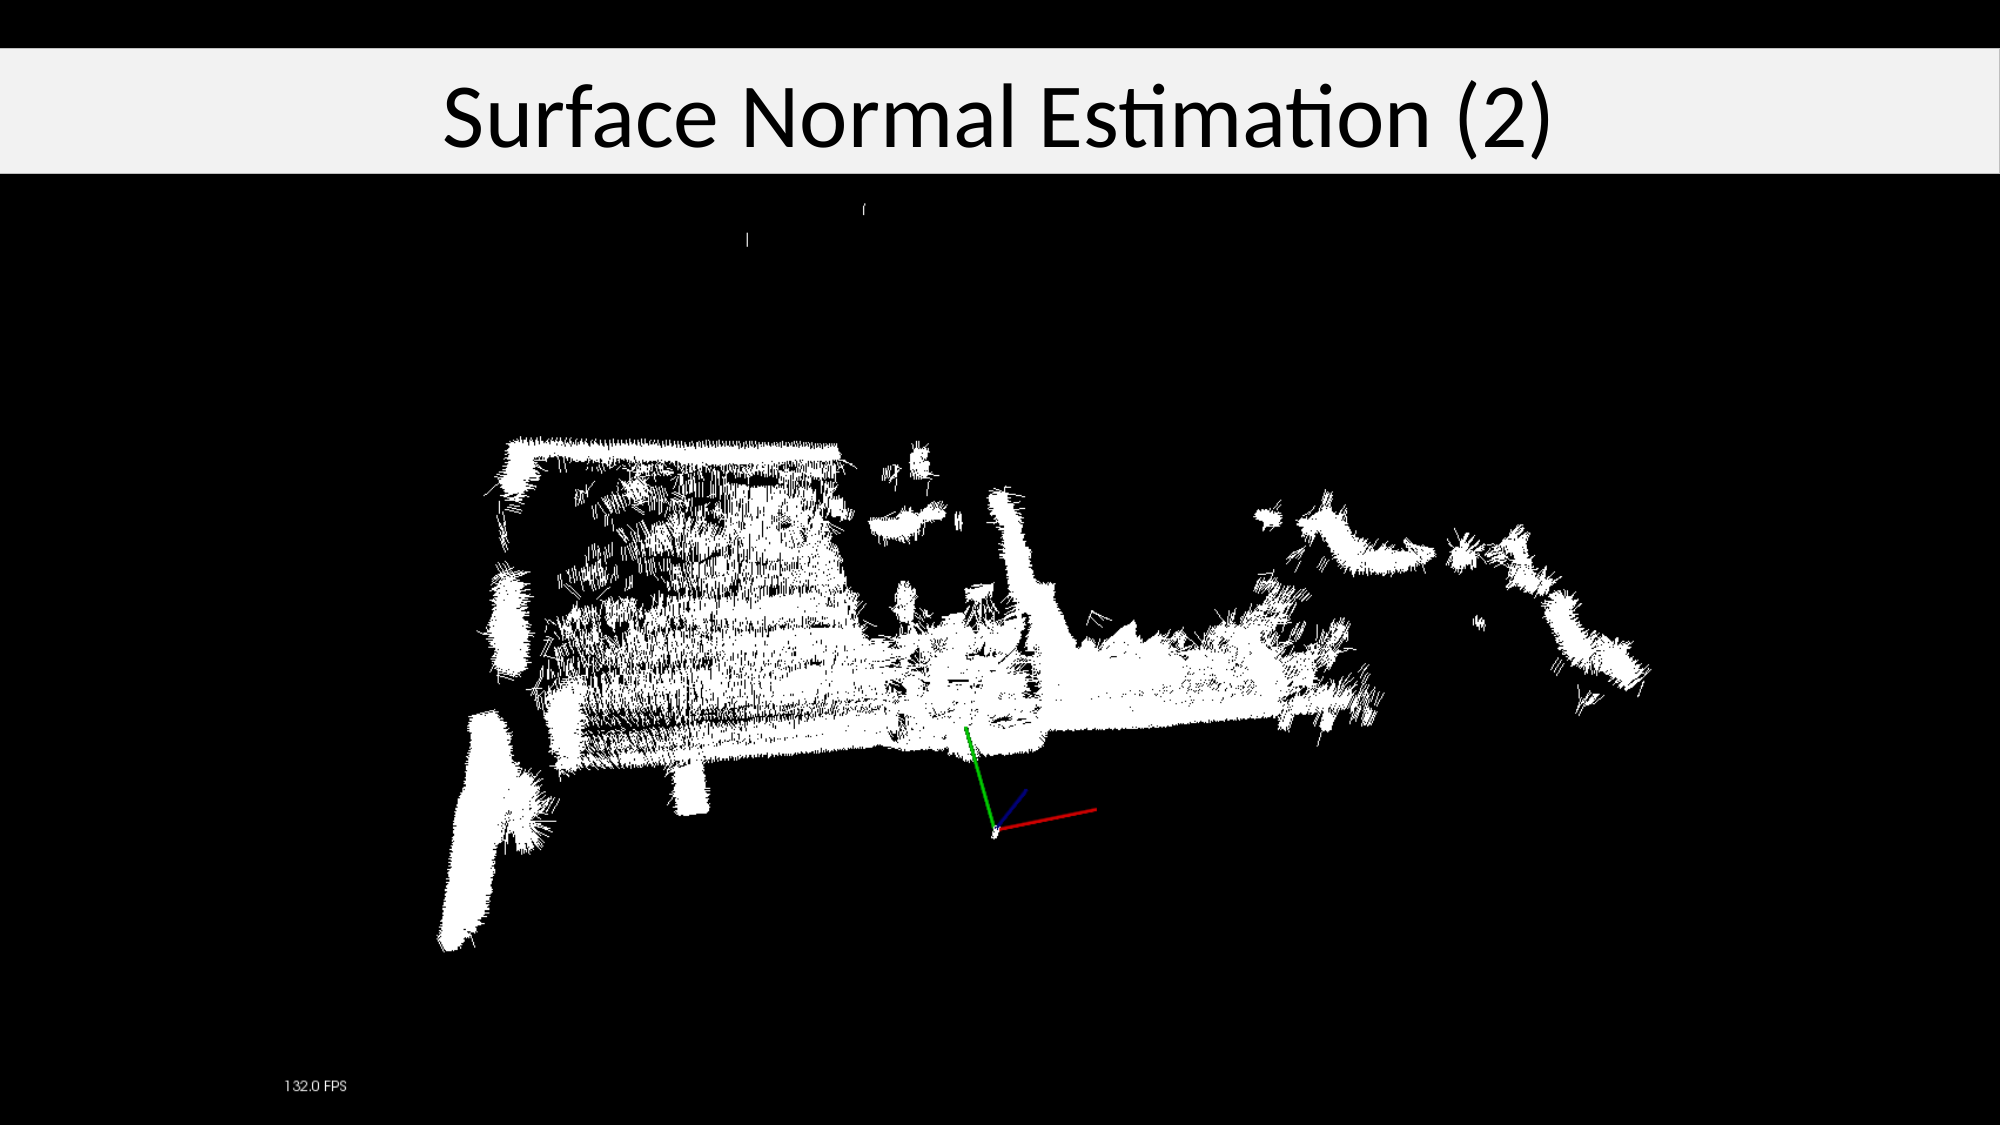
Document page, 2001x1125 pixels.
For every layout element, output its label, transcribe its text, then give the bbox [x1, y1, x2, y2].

picture [277, 174, 1722, 1103]
text_box Surface Normal Estimation (2) [0, 48, 2000, 174]
